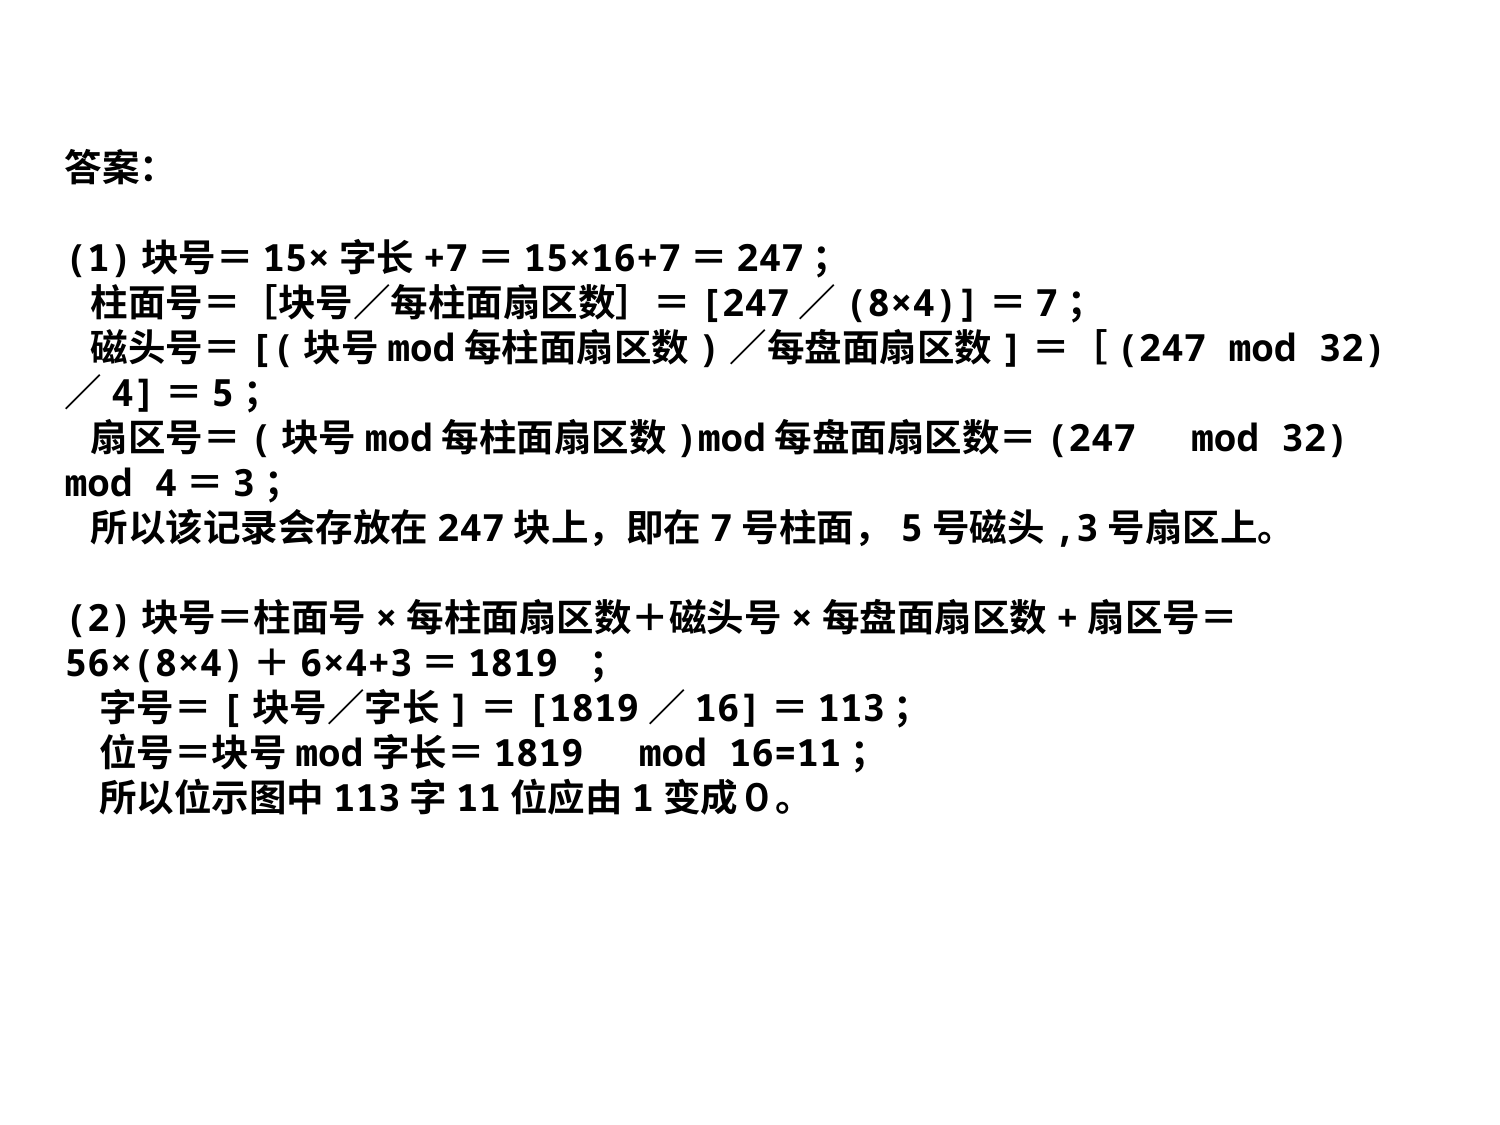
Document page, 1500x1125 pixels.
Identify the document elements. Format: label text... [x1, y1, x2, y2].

text_box 答案： (1)块号＝15×字长+7＝15×16+7＝247； 柱面号＝［块号／每柱面扇区数］＝[247／(8×4)]＝7； 磁头号＝[(块号mod每柱面扇区数)／每盘面扇区数]＝［(247 mod 32)／4]＝5； 扇区号＝(块号mod每柱面扇区数)mod每盘面扇区数＝(247 mod 32) mod 4＝3； 所以该记录会存放在247块上，即在7号柱面，5号磁头,3号扇区上。 (2)块号＝柱面号×每柱面扇区数＋磁头号×每盘面扇区数+扇区号＝56×(8×4)＋6×4+3＝1819 ； 字号＝[块号／字长]＝[1819／16]＝113； 位号＝块号mod字长＝1819 mod 16=11； 所以位示图中113字11位应由1变成０。 [49, 136, 1431, 872]
